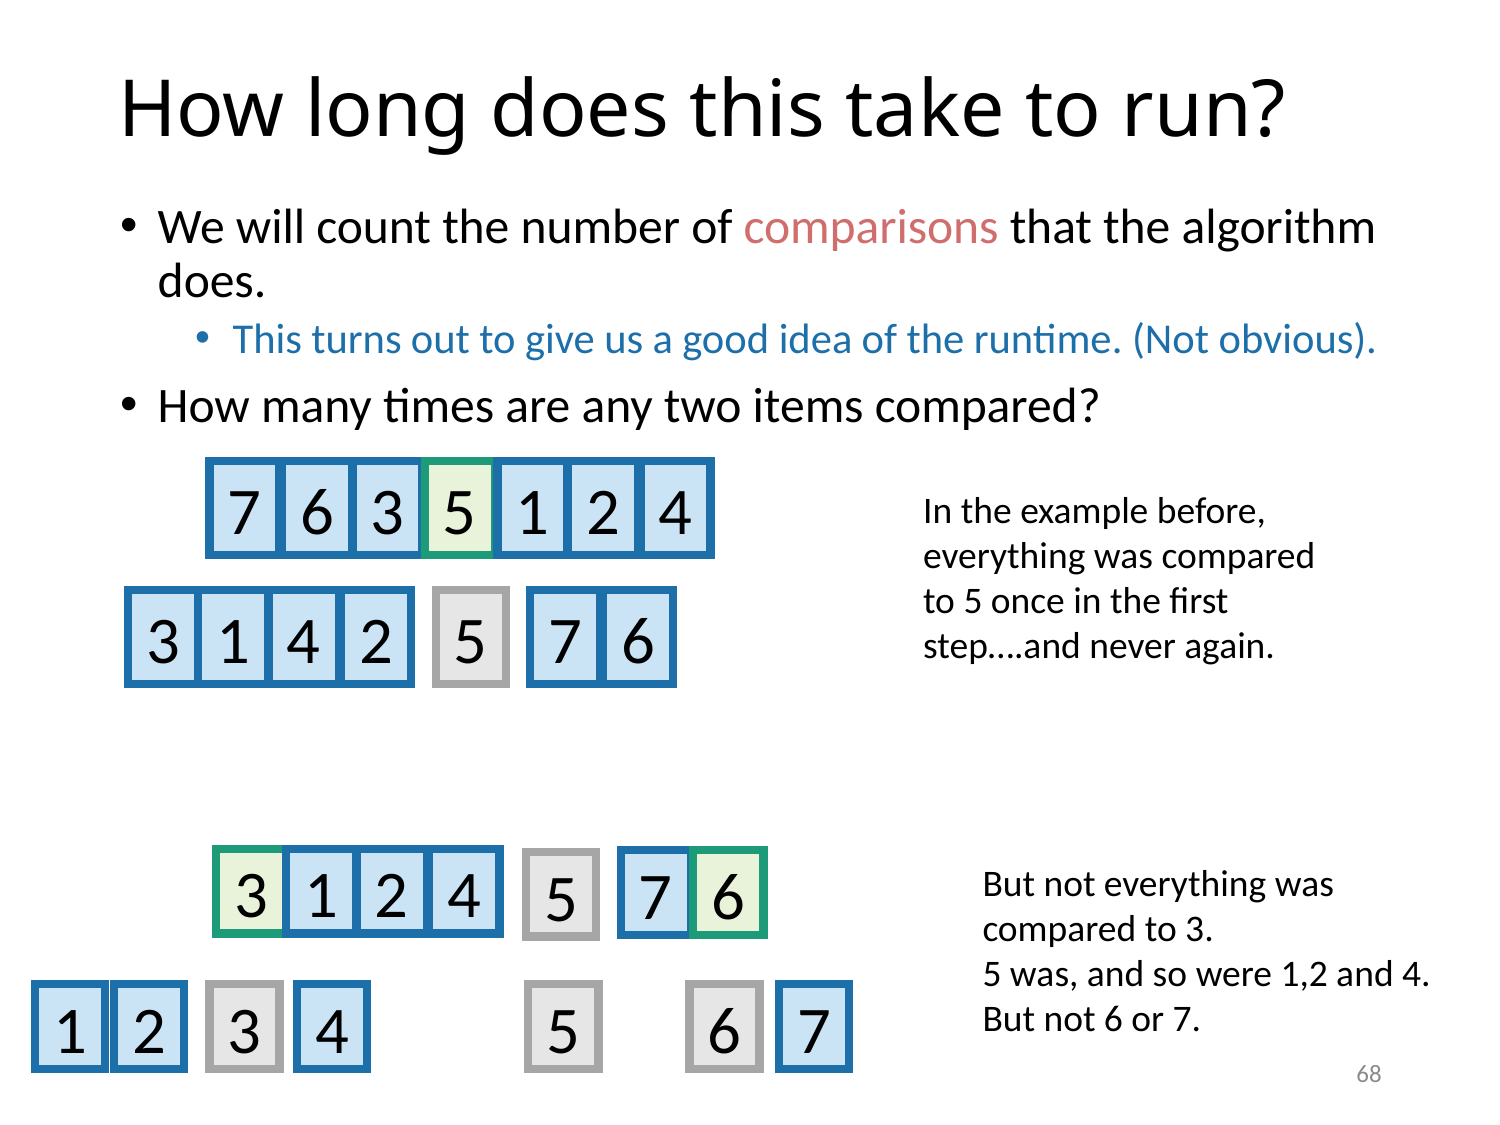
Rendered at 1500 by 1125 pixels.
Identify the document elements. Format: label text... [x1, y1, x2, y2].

text_box 6 [692, 849, 764, 936]
text_box 1 [285, 848, 356, 935]
text_box 3 [215, 848, 285, 935]
text_box 7 [620, 849, 692, 936]
slide_number 68 [1059, 1042, 1397, 1103]
text_box 6 [602, 589, 674, 685]
text_box But not everything was compared to 3. 5 was, and so were 1,2 and 4. But not 6 or 7. [967, 851, 1482, 1047]
text_box In the example before, everything was compared to 5 once in the first step….and never again. [908, 478, 1369, 674]
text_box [209, 461, 711, 556]
text_box 2 [113, 983, 185, 1070]
text_box 4 [268, 589, 340, 685]
text_box 1 [34, 983, 106, 1070]
text_box 4 [296, 983, 368, 1070]
text_box 7 [778, 983, 850, 1070]
title How long does this take to run? [103, 59, 1397, 162]
list We will count the number of comparisons that the algorithm does. This turns out to give us a good idea of the runtime. (Not obvious). How many times are any two items compared? [105, 193, 1400, 449]
text_box 2 [340, 589, 412, 685]
text_box 1 [197, 589, 268, 685]
text_box 5 [435, 589, 507, 685]
text_box 3 [208, 983, 281, 1070]
text_box 5 [527, 983, 599, 1070]
text_box 3 [127, 589, 197, 685]
text_box 7 [529, 589, 601, 685]
text_box 5 [525, 851, 597, 938]
text_box 6 [688, 983, 761, 1070]
text_box 4 [428, 848, 500, 935]
text_box 2 [356, 848, 428, 935]
